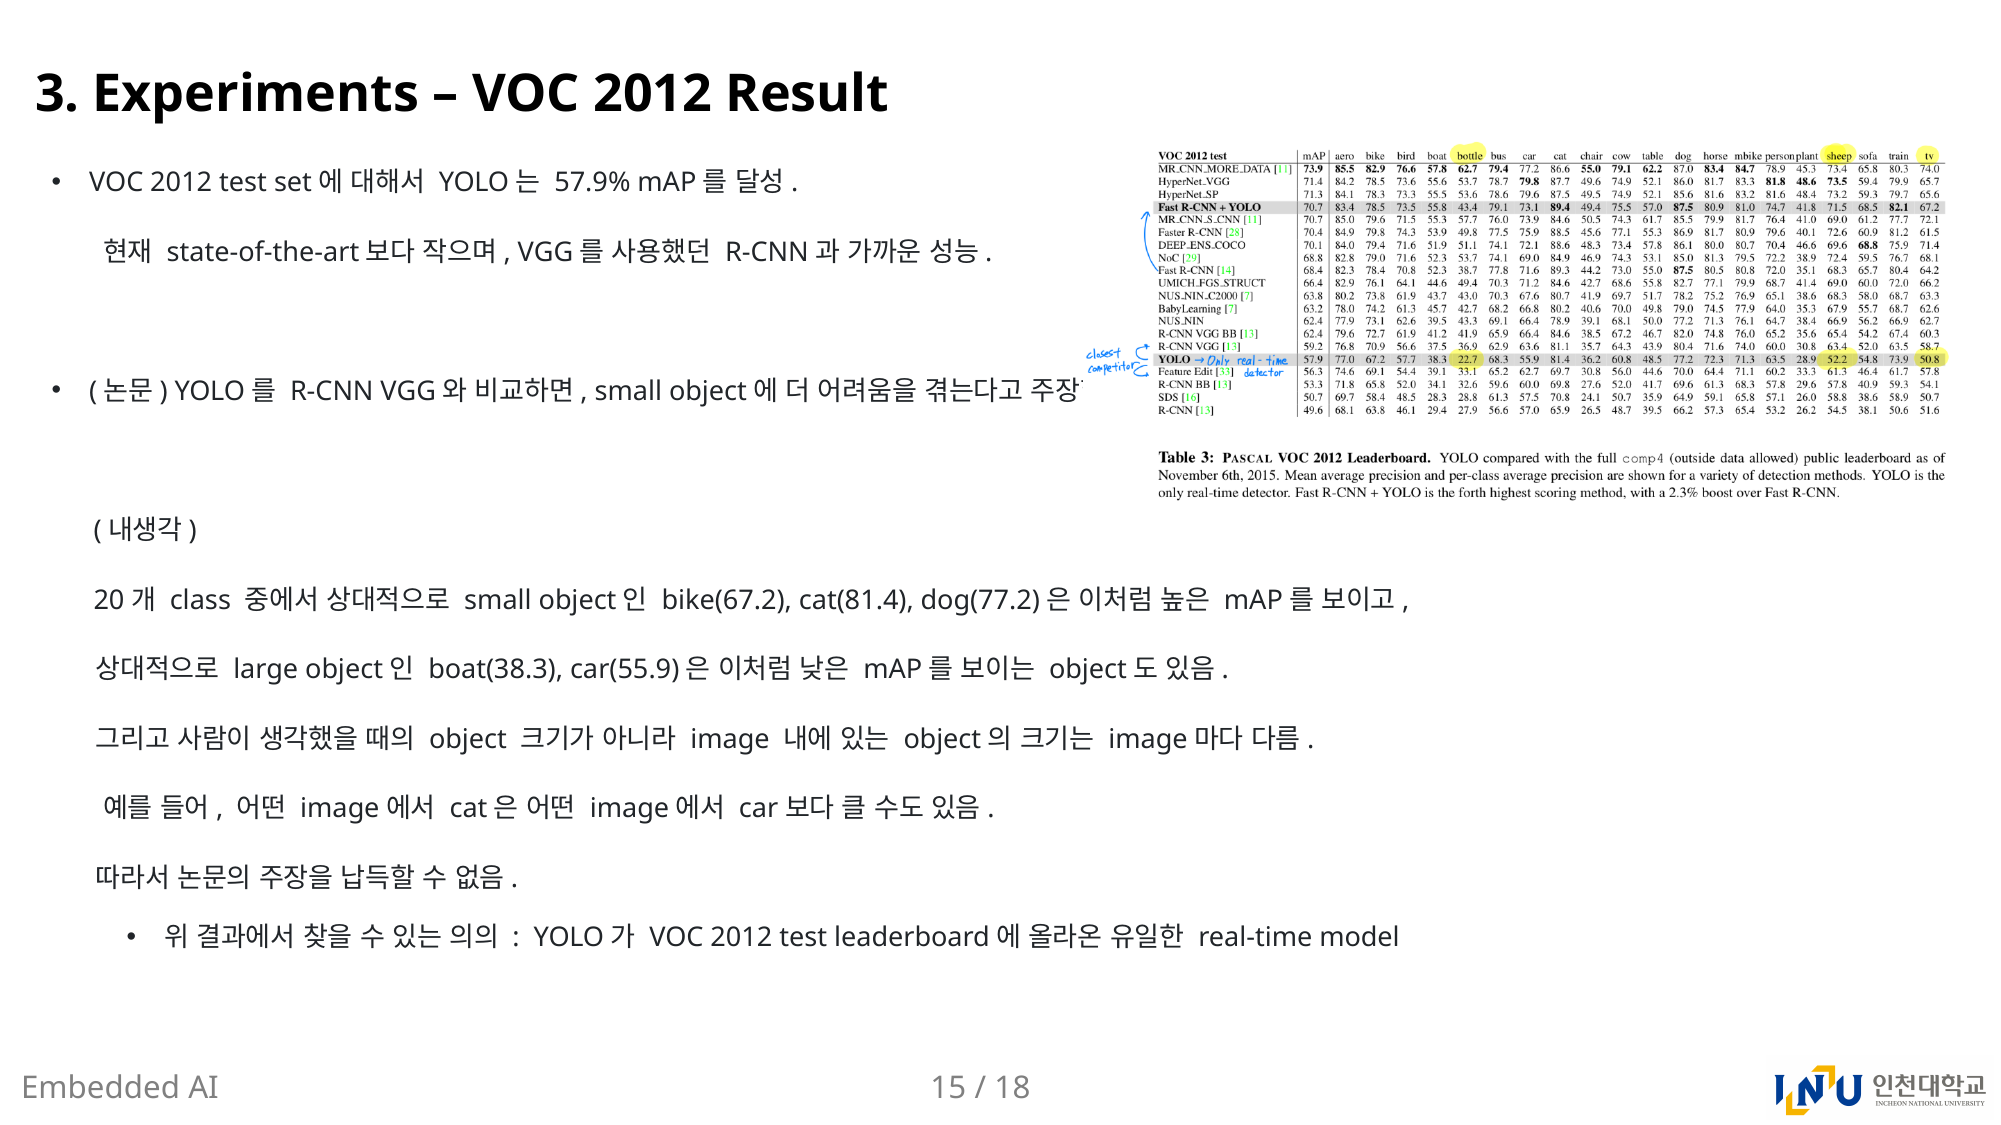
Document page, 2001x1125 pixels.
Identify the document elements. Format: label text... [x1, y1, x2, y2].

picture [1766, 1055, 1994, 1120]
title 3. Experiments – VOC 2012 Result [20, 9, 1981, 141]
list VOC 2012 test set에 대해서 YOLO는 57.9% mAP를 달성. 현재 state-of-the-art보다 작으며, VGG를 사용했던 R-CNN과 가까운 성능. (논문) YOLO를 R-CNN VGG와 비교하면, small object에 더 어려움을 겪는다고 주장함 (내생각) 20개 class 중에서 상대적으로 small object인 bike(67.2), cat(81.4), dog(77.2)은 이처럼 높은 mAP를 보이고, 상대적으로 large object인 boat(38.3), car(55.9)은 이처럼 낮은 mAP를 보이는 object도 있음. 그리고 사람이 생각했을 때의 object 크기가 아니라 image 내에 있는 object의 크기는 image마다 다름. 예를 들어, 어떤 image에서 cat은 어떤 image에서 car보다 클 수도 있음. 따라서 논문의 주장을 납득할 수 없음. 위 결과에서 찾을 수 있는 의의 : YOLO가 VOC 2012 test leaderboard에 올라온 유일한 real-time model [36, 140, 1958, 1060]
picture [1083, 140, 1958, 511]
